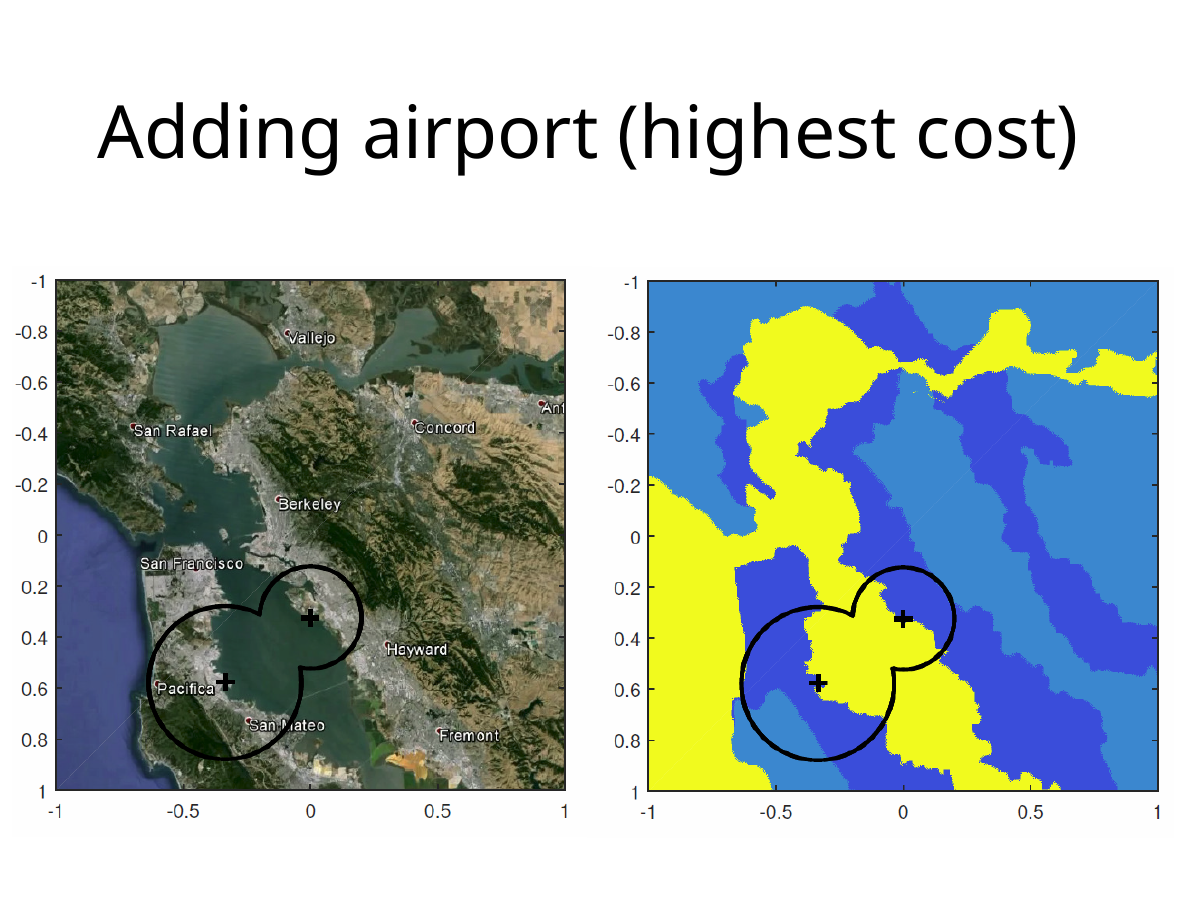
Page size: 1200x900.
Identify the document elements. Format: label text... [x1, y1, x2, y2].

title Adding airport (highest cost) [82, 47, 1118, 222]
picture [12, 266, 1174, 838]
